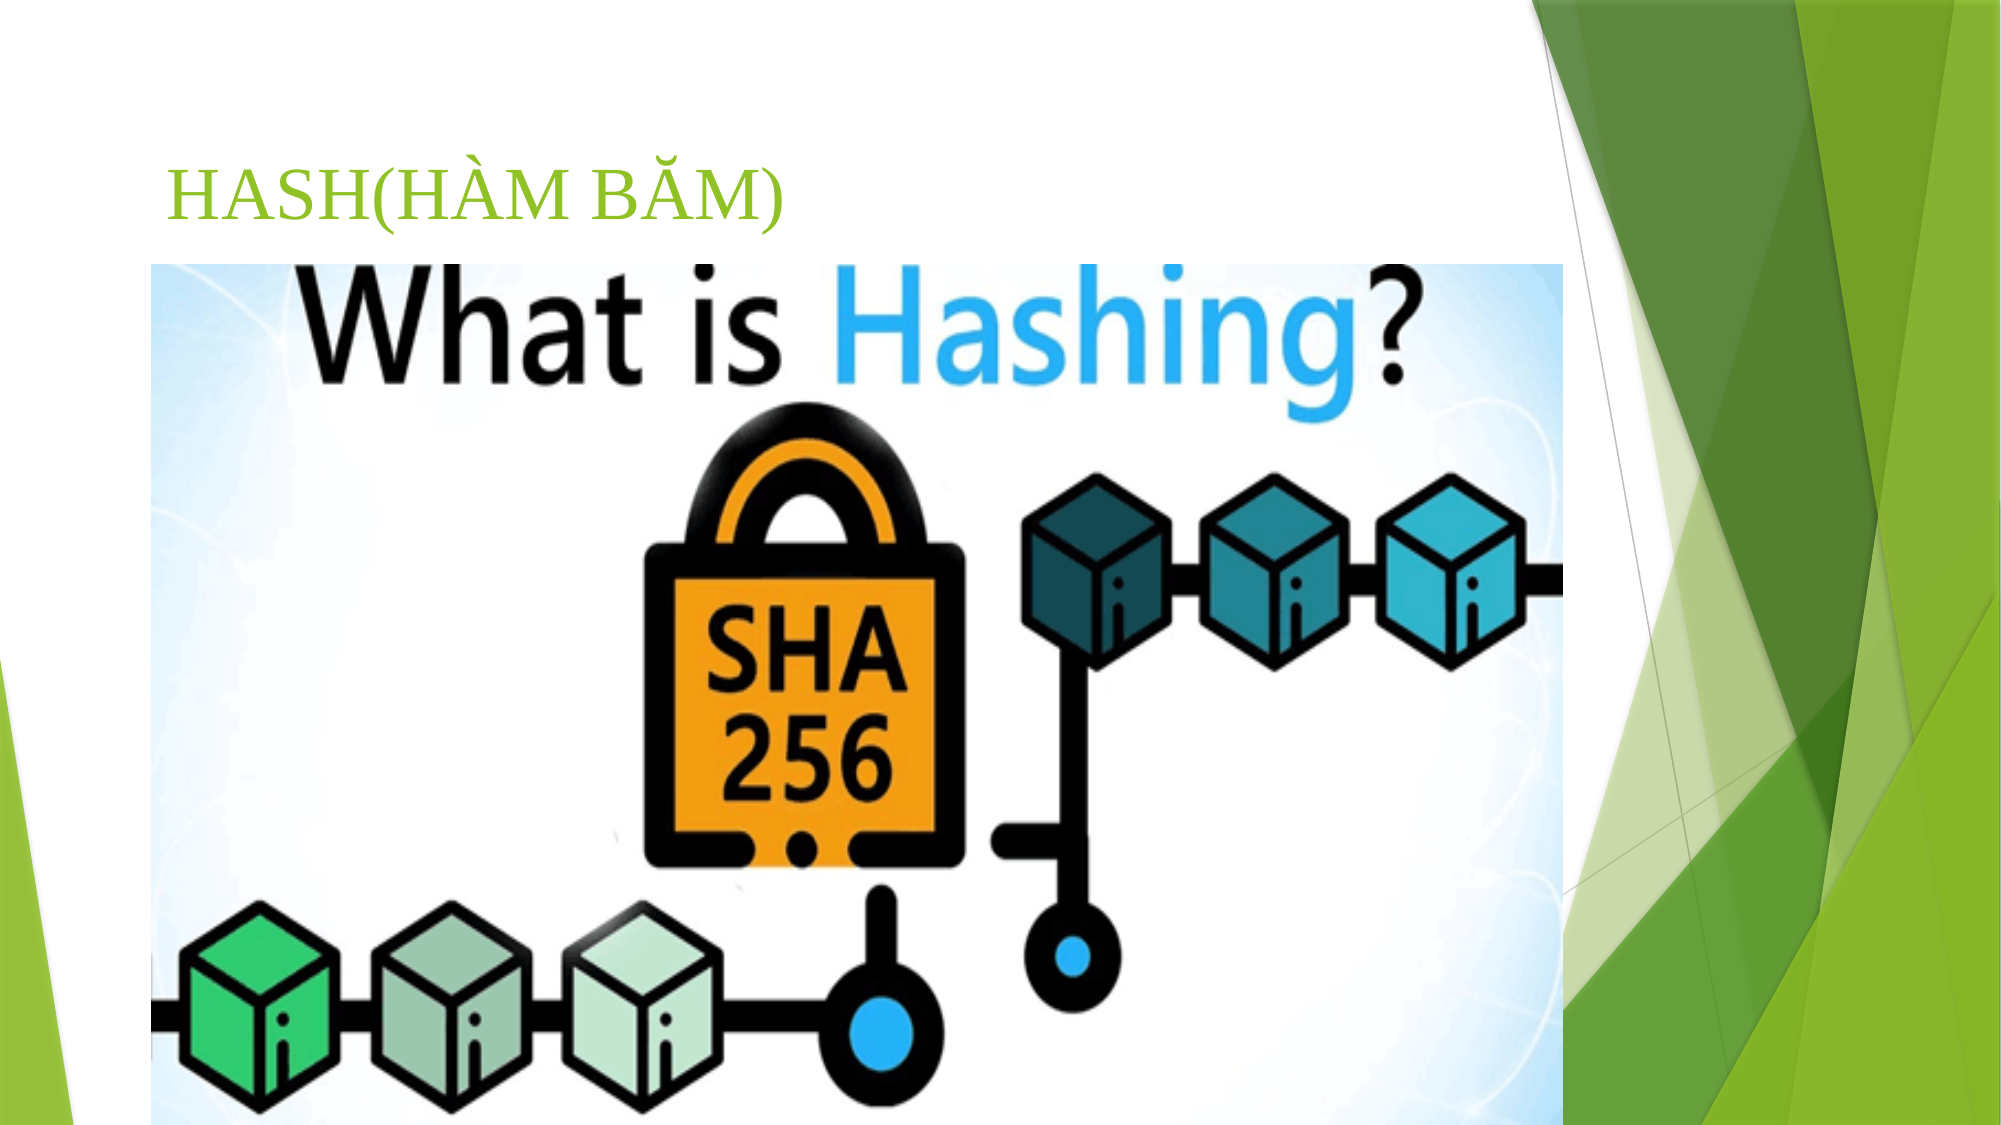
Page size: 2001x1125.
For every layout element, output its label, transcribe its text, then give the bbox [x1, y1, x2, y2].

title HASH(HÀM BĂM) [151, 136, 1563, 263]
picture [151, 263, 1563, 1125]
